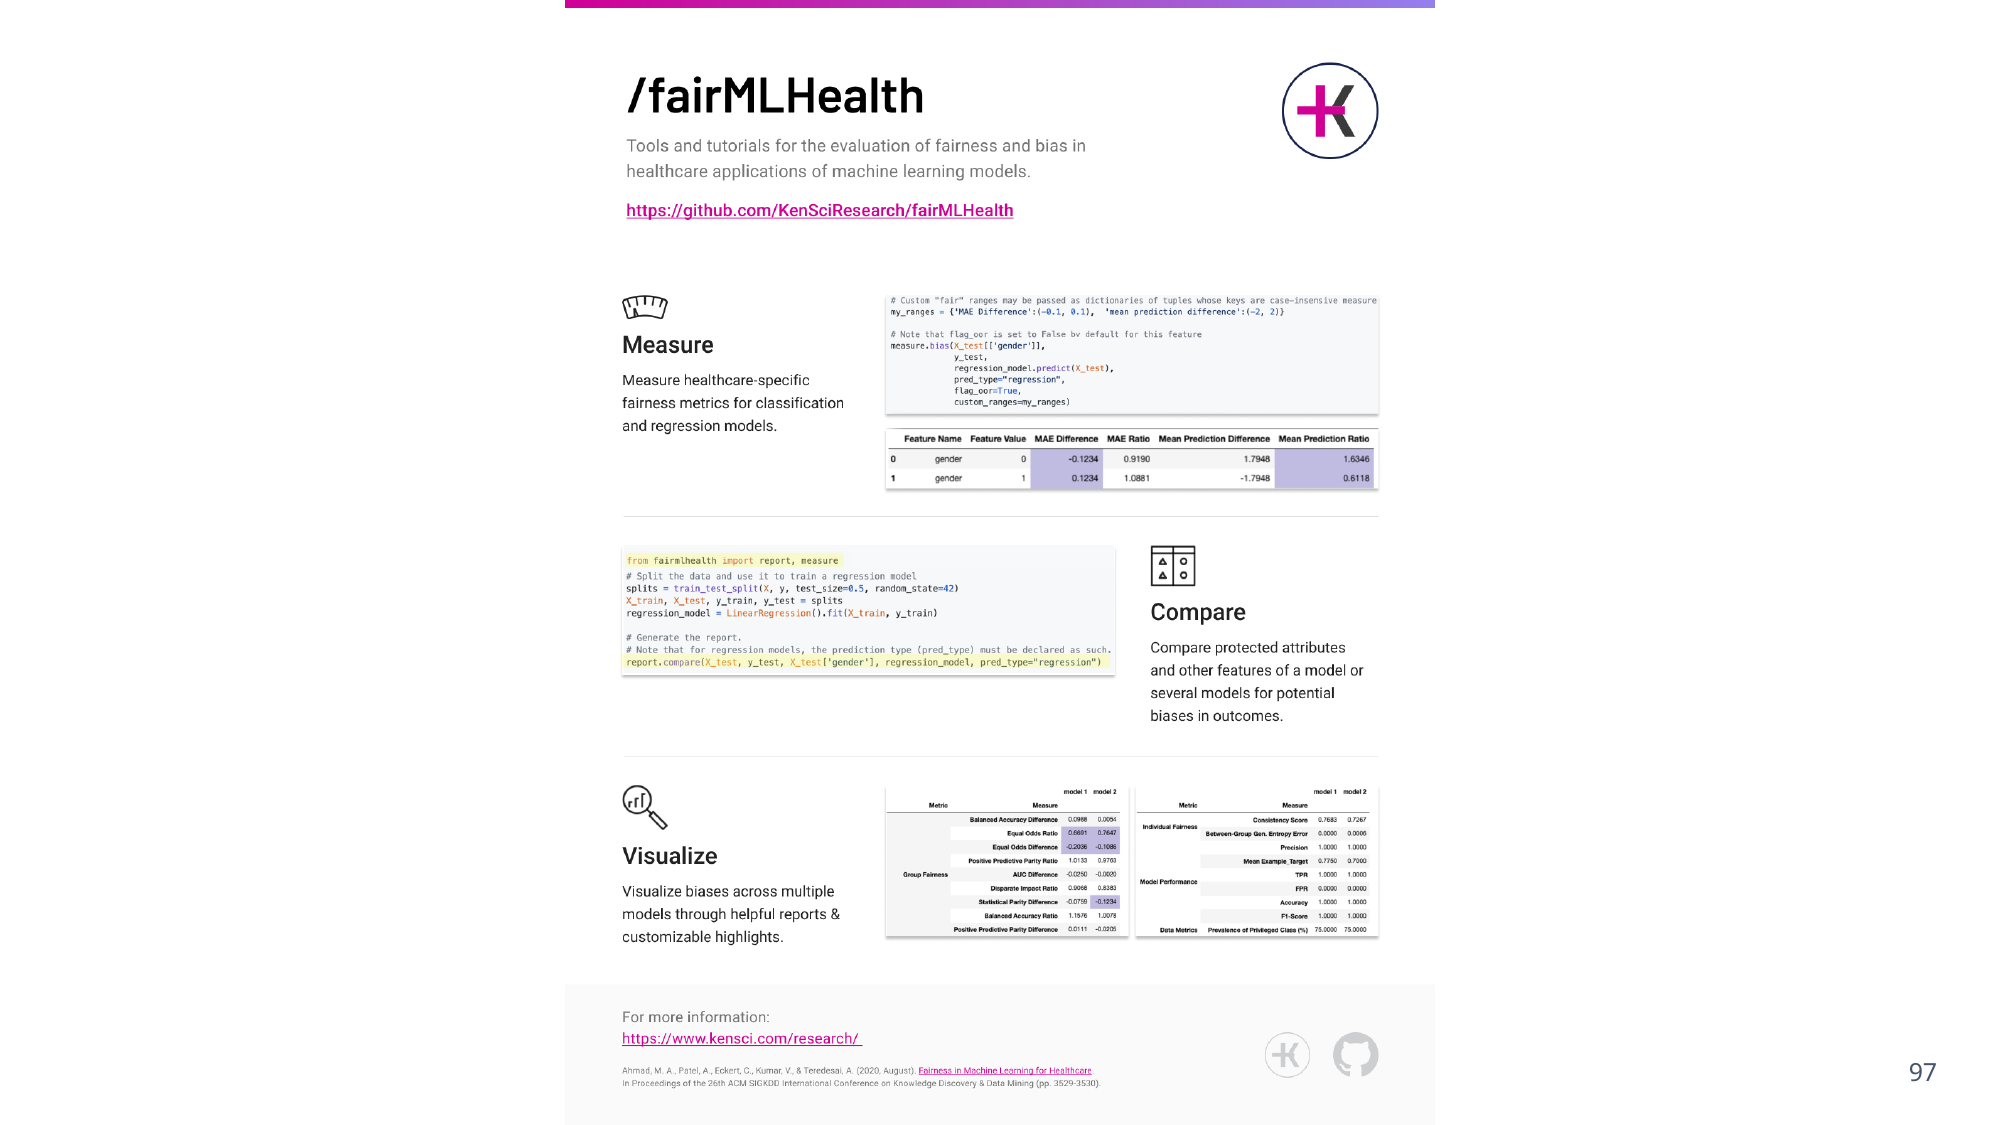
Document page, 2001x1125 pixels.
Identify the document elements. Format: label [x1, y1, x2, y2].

picture [565, 0, 1435, 1125]
